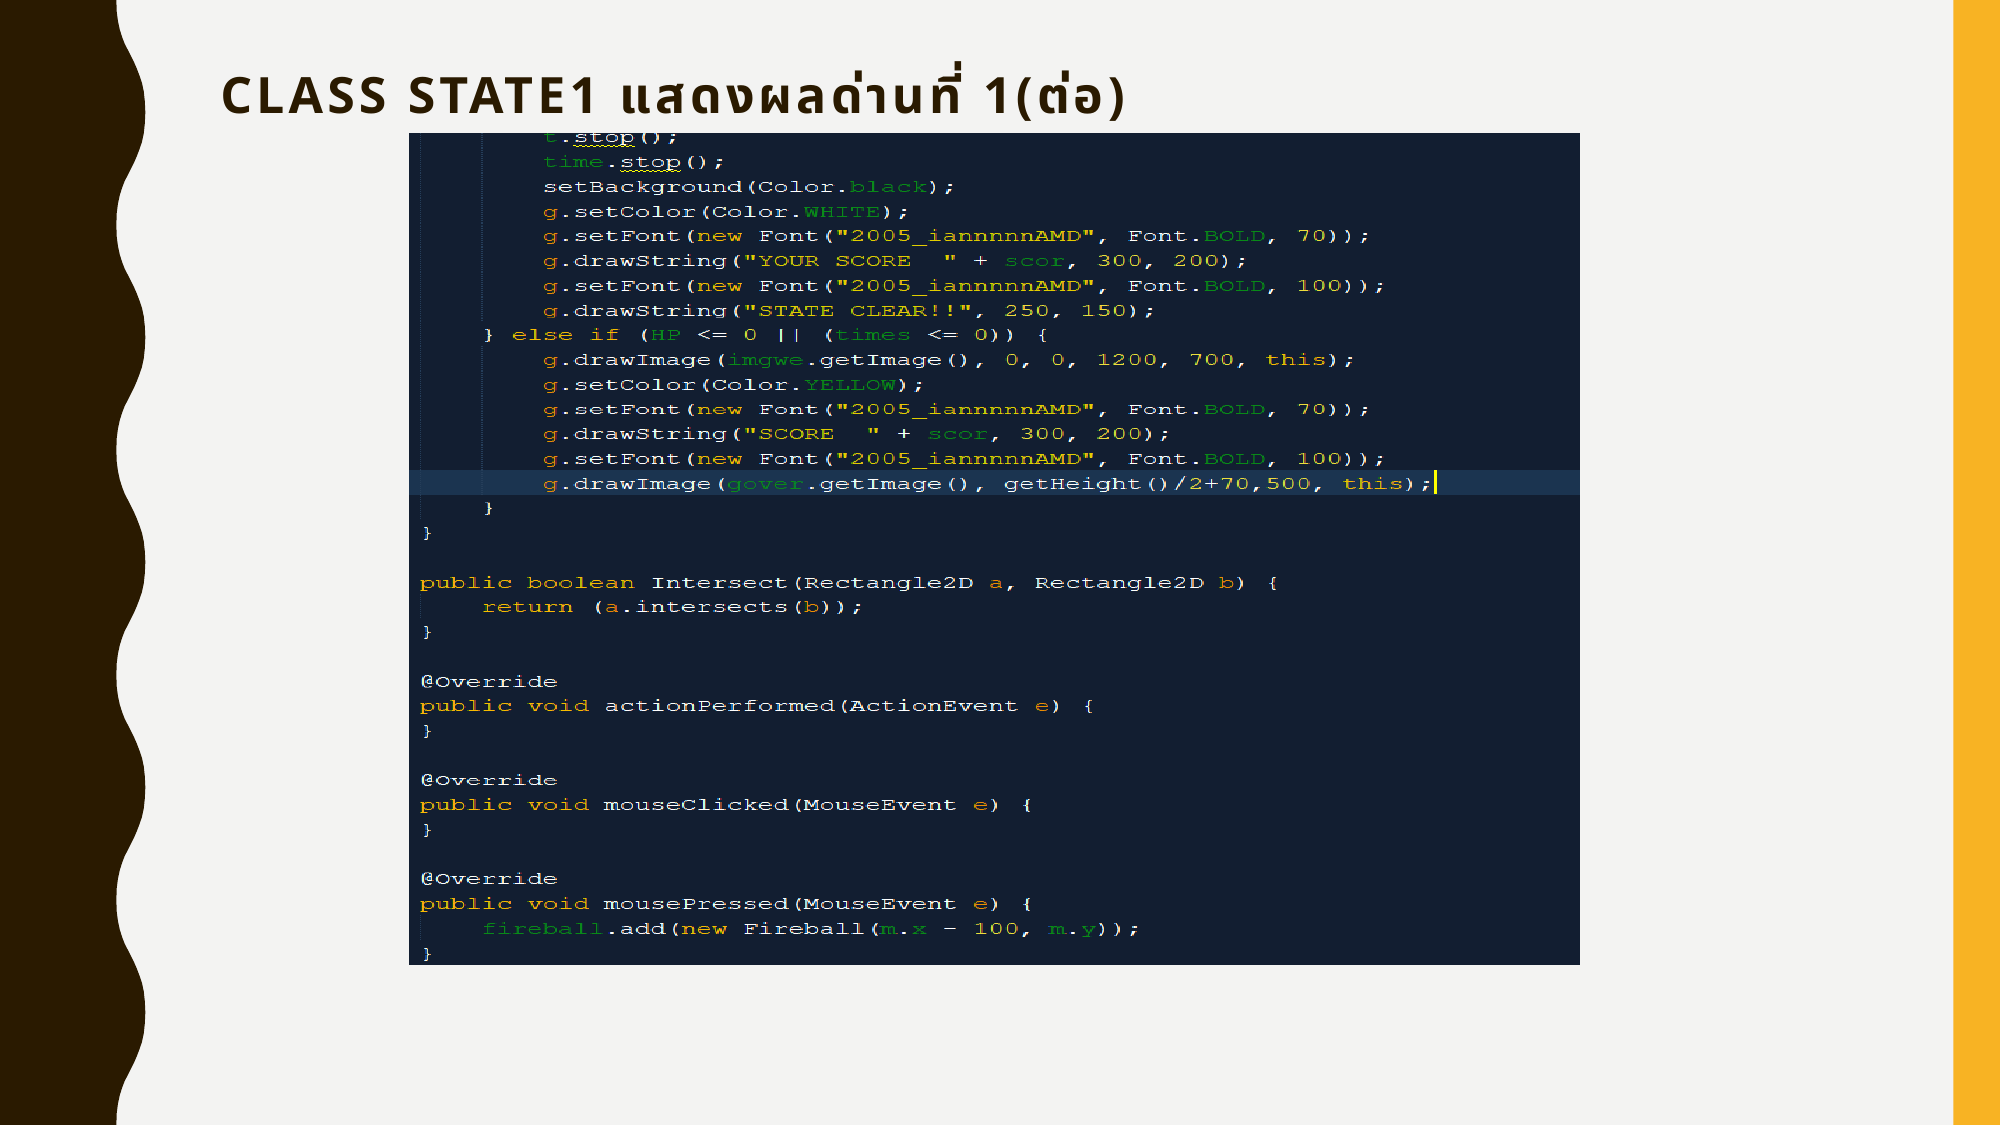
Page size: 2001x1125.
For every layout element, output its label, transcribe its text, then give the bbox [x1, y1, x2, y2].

title Class state1 แสดงผลด่านที่ 1(ต่อ) [205, 62, 1875, 161]
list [409, 133, 1580, 965]
